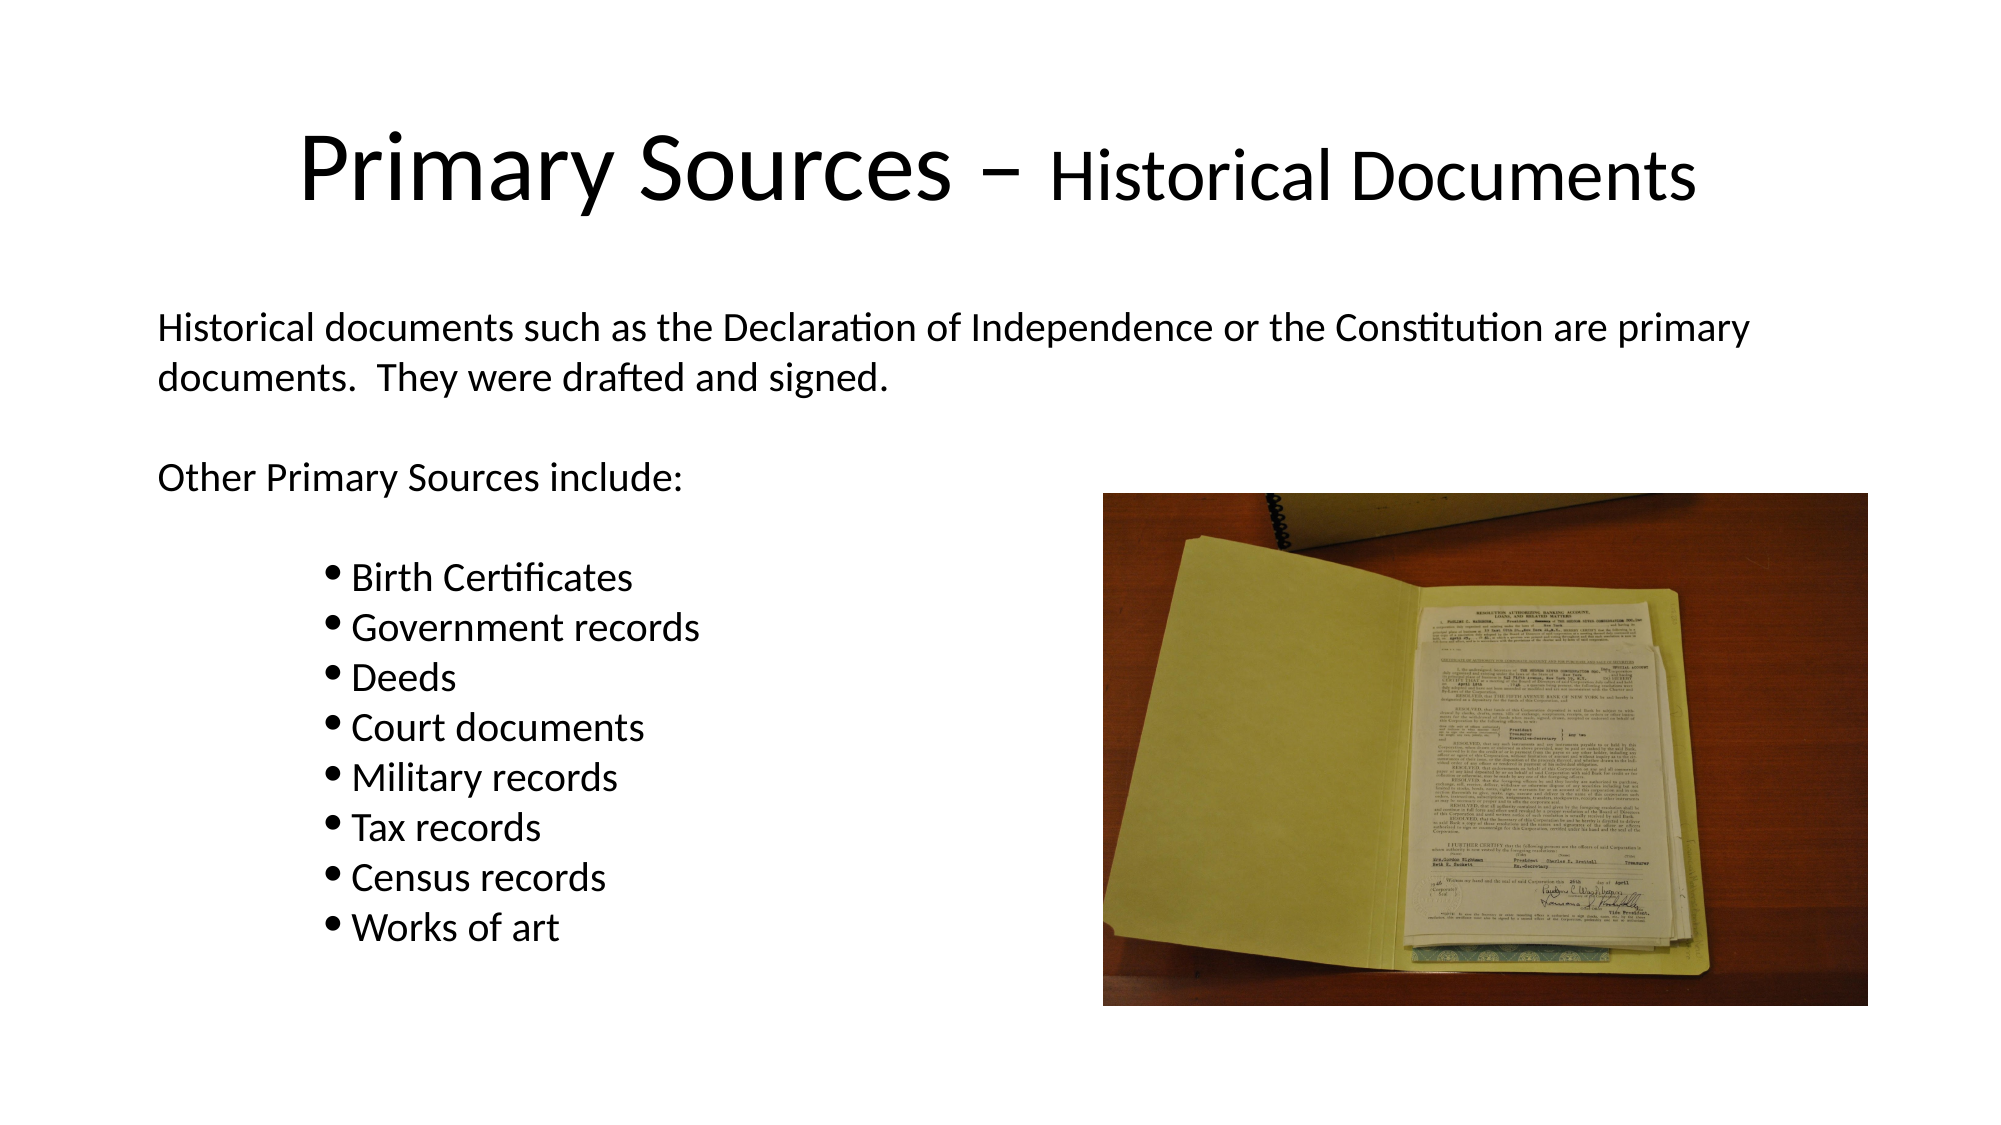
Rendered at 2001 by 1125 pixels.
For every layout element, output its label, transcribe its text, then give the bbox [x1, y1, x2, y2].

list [1102, 493, 1869, 1006]
title Primary Sources – Historical Documents [117, 59, 1880, 278]
text_box Historical documents such as the Declaration of Independence or the Constitution are primary documents. They were drafted and signed. Other Primary Sources include: Birth Certificates Government records Deeds Court documents Military records Tax records Census records Works of art [142, 291, 1868, 994]
